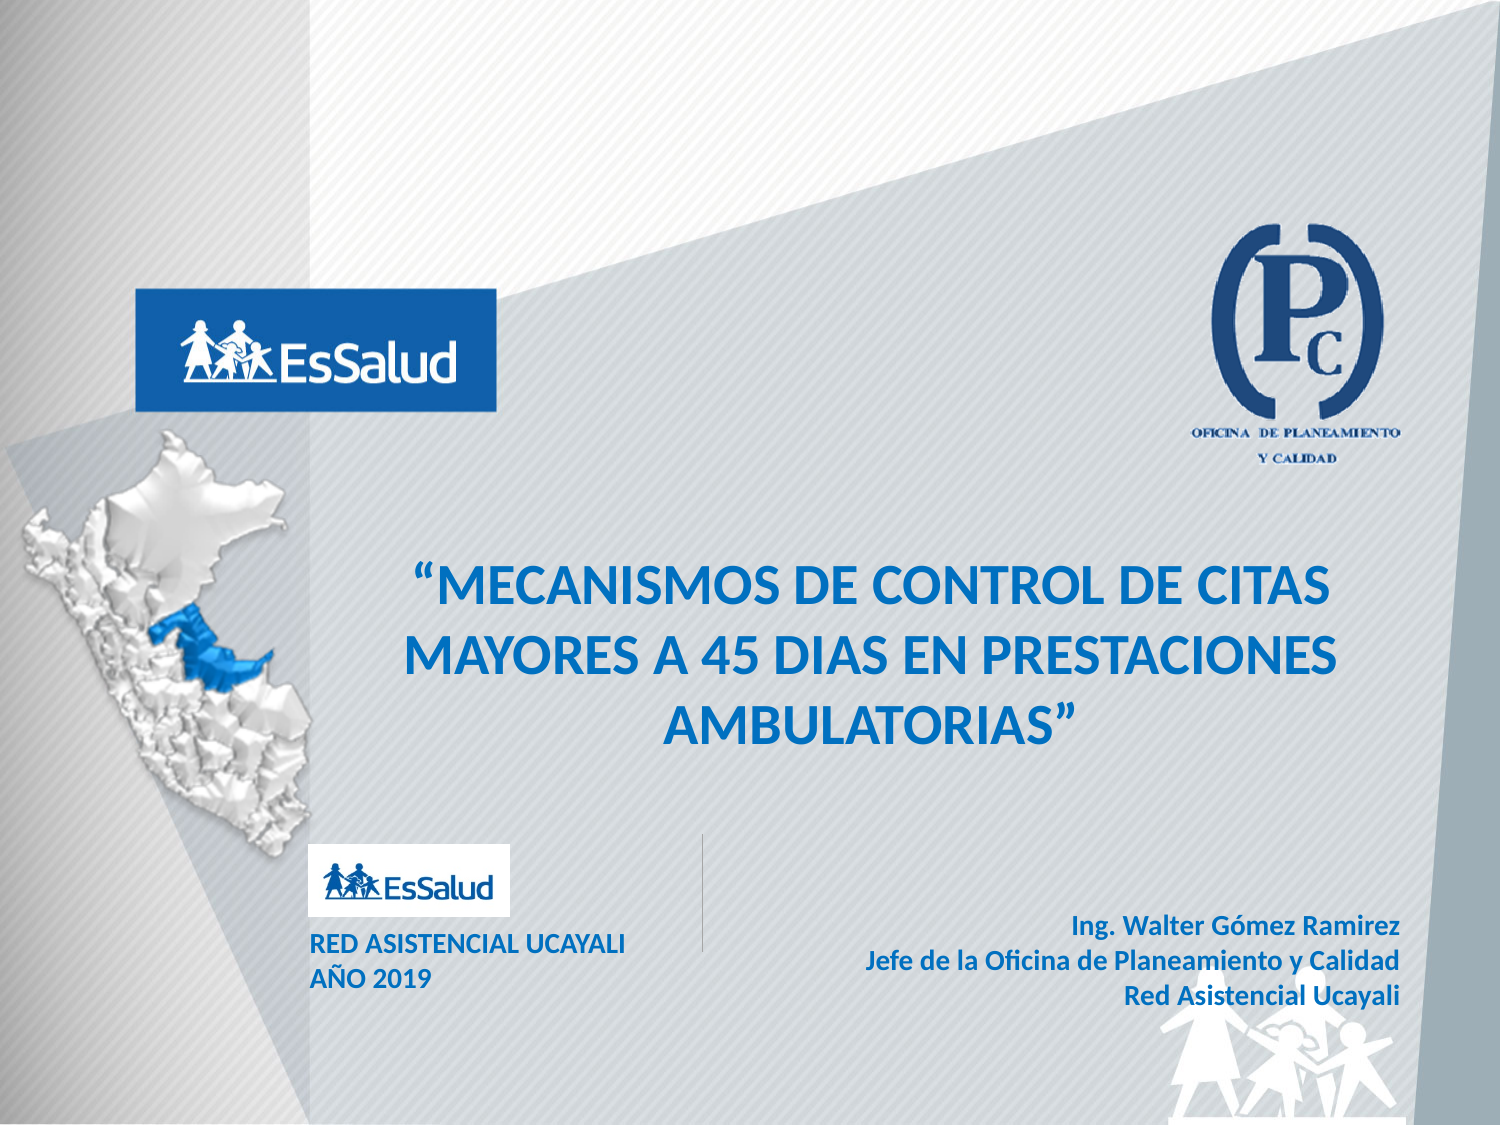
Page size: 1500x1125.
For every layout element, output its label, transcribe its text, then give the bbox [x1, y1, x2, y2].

picture [0, 0, 1500, 1125]
text_box RED ASISTENCIAL UCAYALI AÑO 2019 [294, 916, 674, 1002]
text_box “MECANISMOS DE CONTROL DE CITAS MAYORES A 45 DIAS EN PRESTACIONES AMBULATORIAS” [331, 538, 1416, 764]
text_box Ing. Walter Gómez Ramirez Jefe de la Oficina de Planeamiento y Calidad Red Asistencial Ucayali [674, 898, 1416, 1019]
